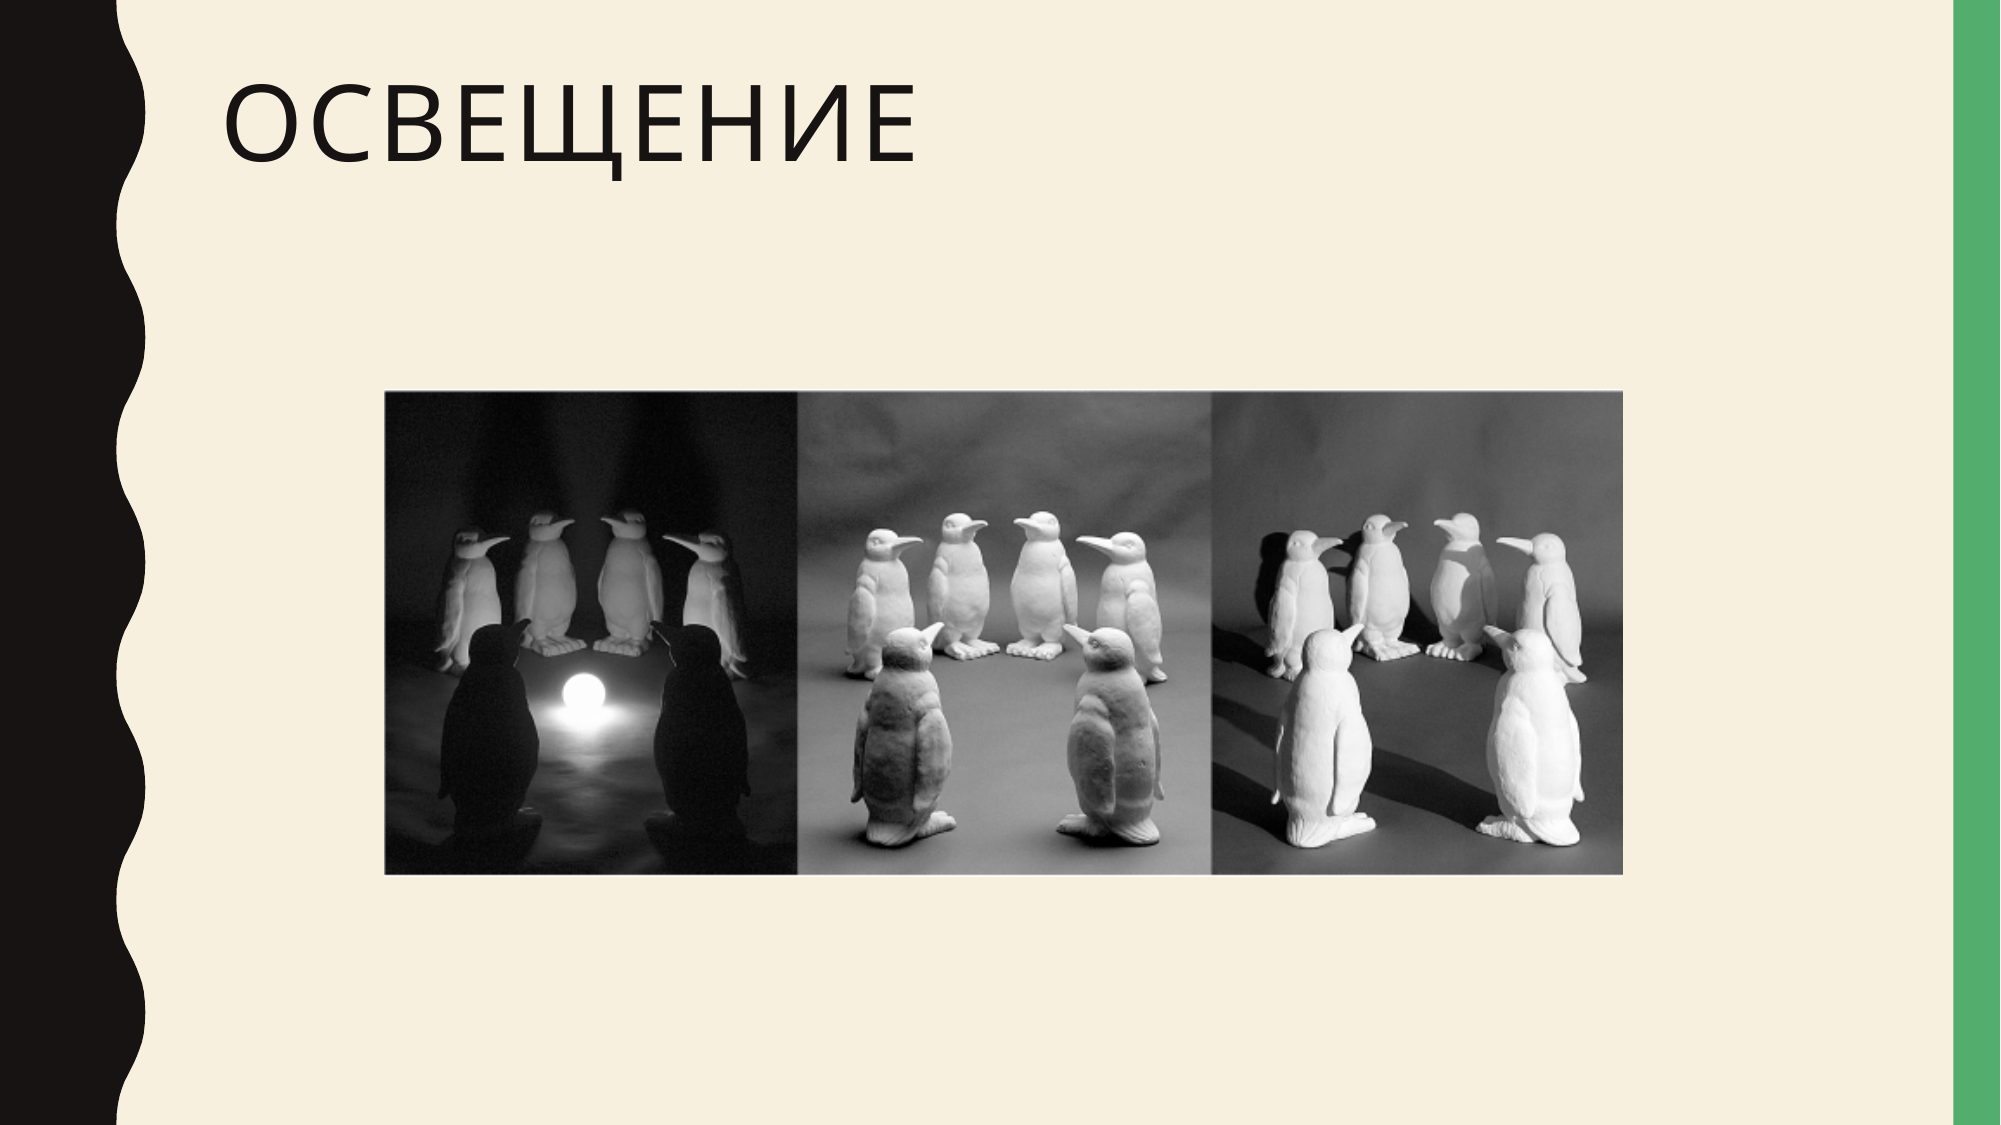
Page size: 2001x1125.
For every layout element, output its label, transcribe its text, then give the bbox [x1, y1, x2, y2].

title Освещение [205, 62, 1875, 308]
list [384, 389, 1623, 877]
